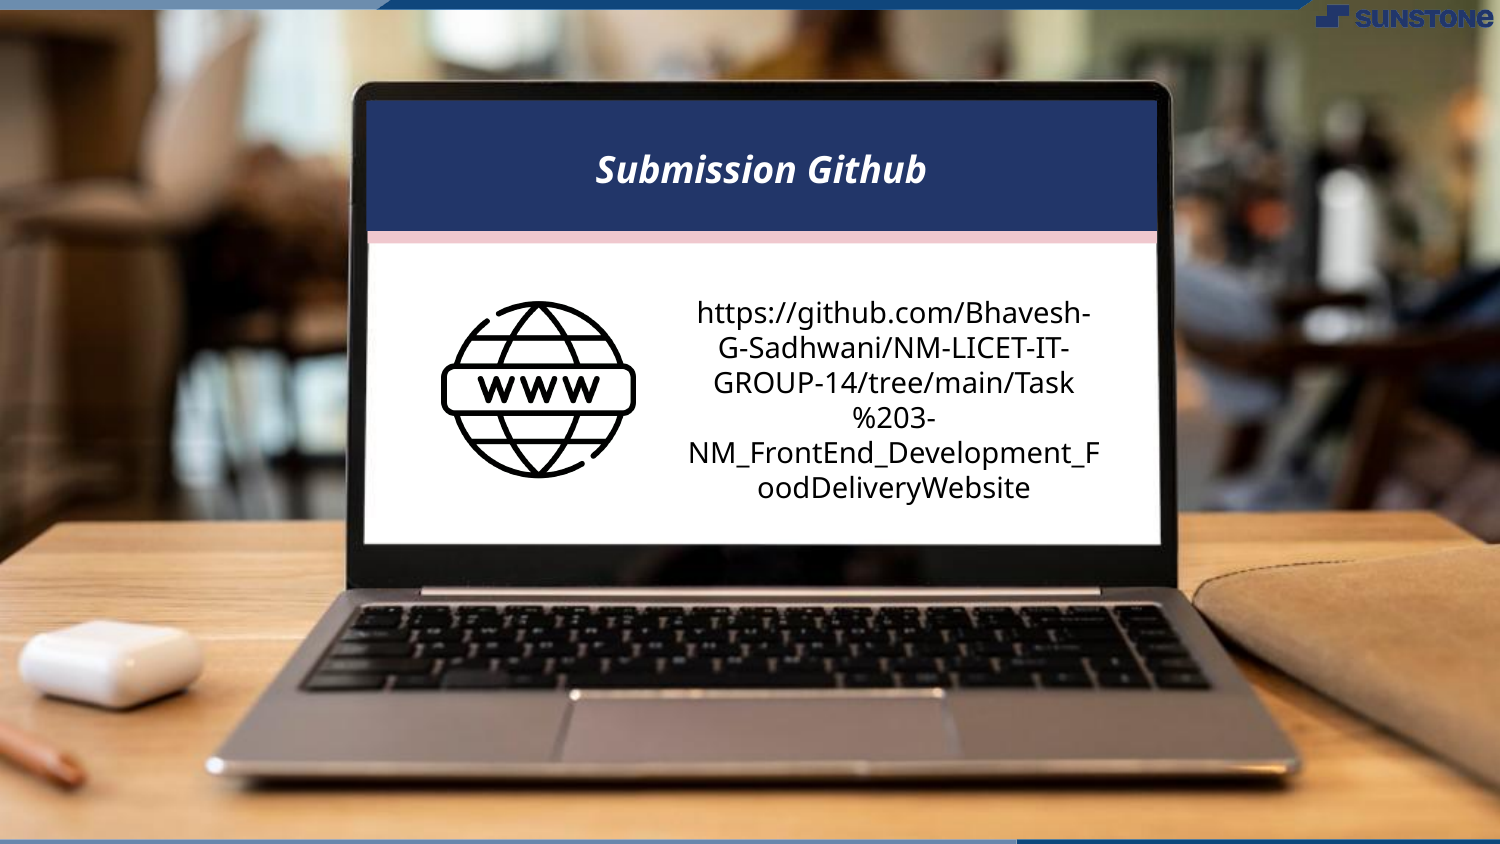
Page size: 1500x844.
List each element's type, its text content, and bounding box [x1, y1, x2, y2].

picture [0, 0, 1500, 844]
list https://github.com/Bhavesh-G-Sadhwani/NM-LICET-IT-GROUP-14/tree/main/Task%203-NM_FrontEnd_Development_FoodDeliveryWebsite [670, 154, 1118, 645]
list Submission Github [432, 131, 1091, 206]
